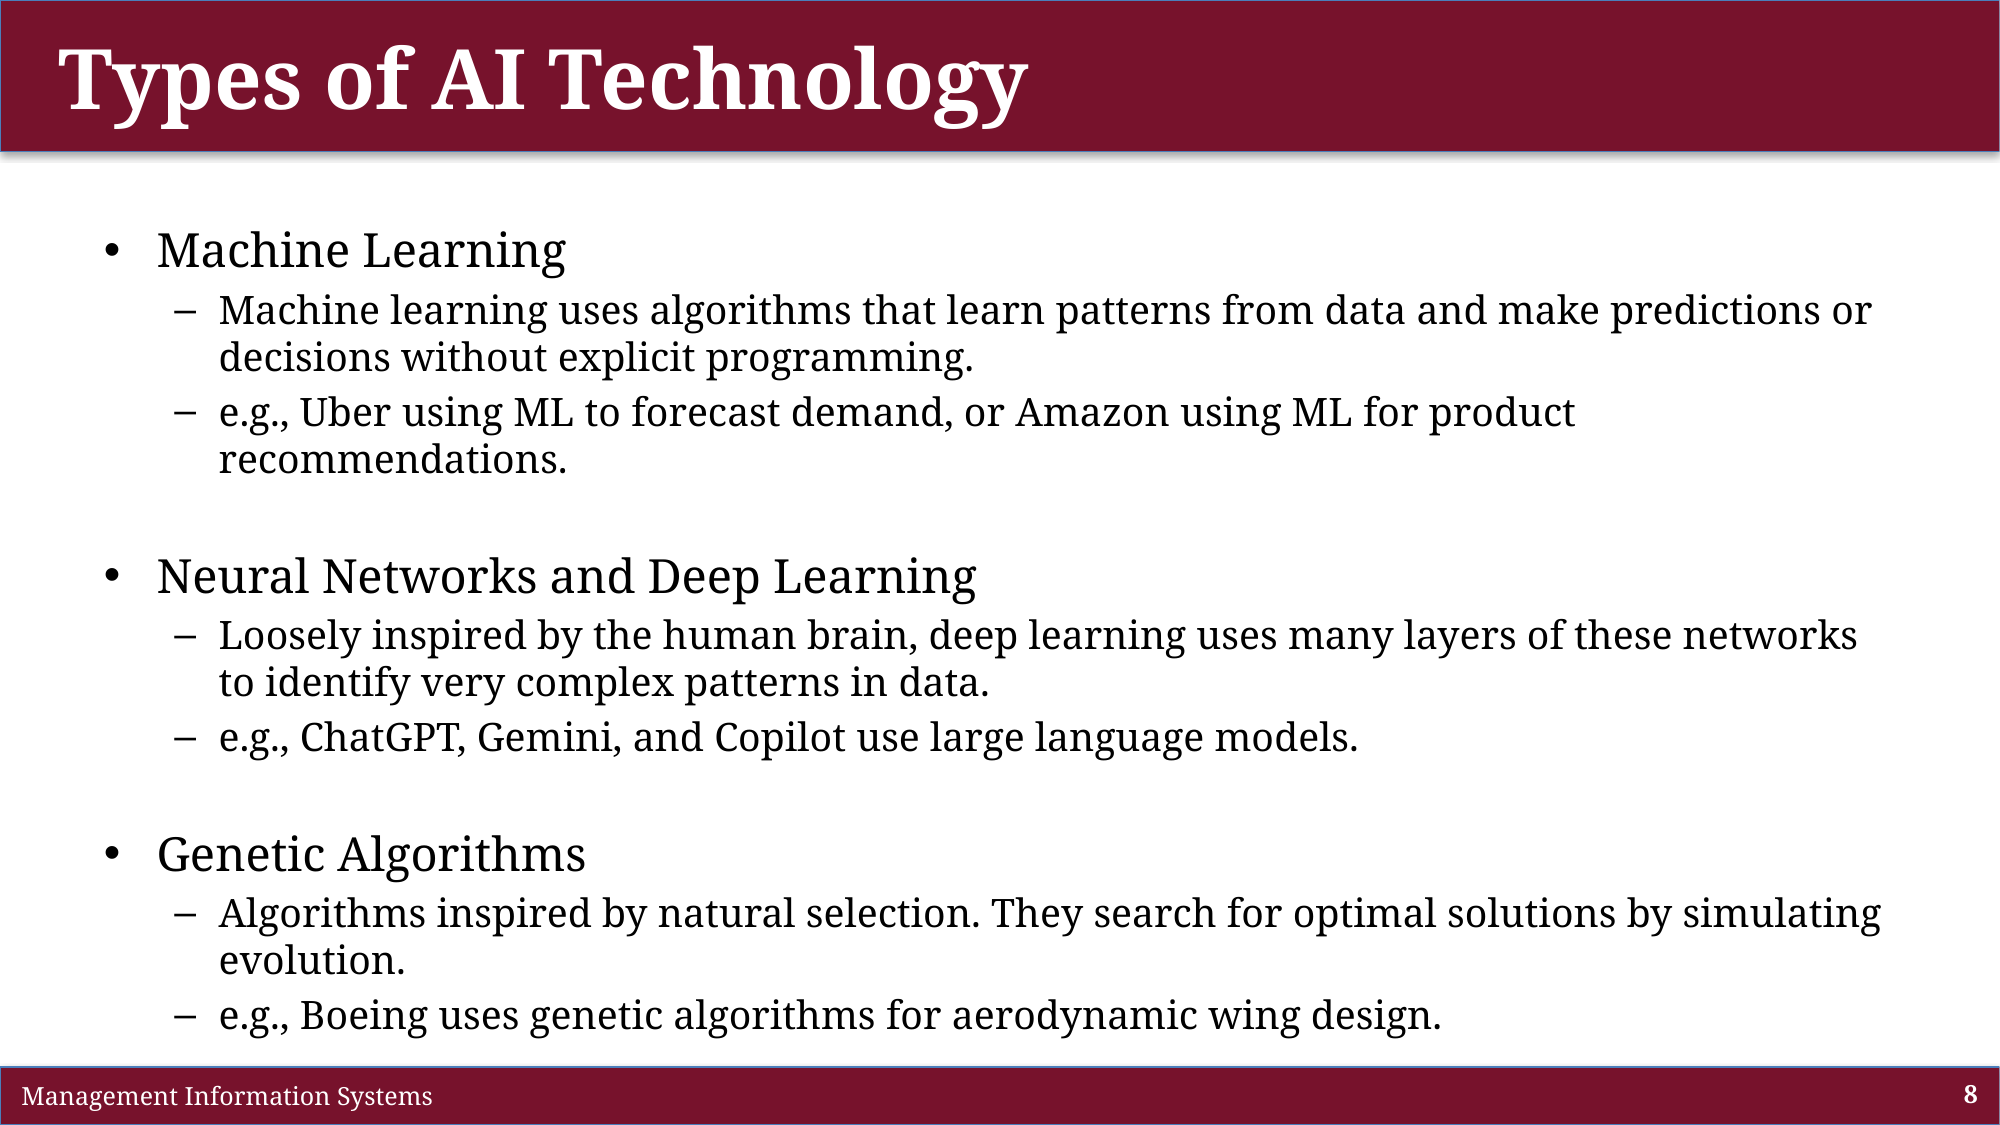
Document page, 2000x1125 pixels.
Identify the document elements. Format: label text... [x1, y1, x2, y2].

title Types of AI Technology [0, 0, 2000, 152]
footer Management Information Systems [0, 1066, 475, 1125]
slide_number 8 [1649, 1066, 2000, 1125]
text_box [475, 1066, 1649, 1125]
list Machine Learning Machine learning uses algorithms that learn patterns from data and make predictions or decisions without explicit programming. e.g., Uber using ML to forecast demand, or Amazon using ML for product recommendations. Neural Networks and Deep Learning Loosely inspired by the human brain, deep learning uses many layers of these networks to identify very complex patterns in data. e.g., ChatGPT, Gemini, and Copilot use large language models. Genetic Algorithms Algorithms inspired by natural selection. They search for optimal solutions by simulating evolution. e.g., Boeing uses genetic algorithms for aerodynamic wing design. [88, 213, 1911, 1047]
